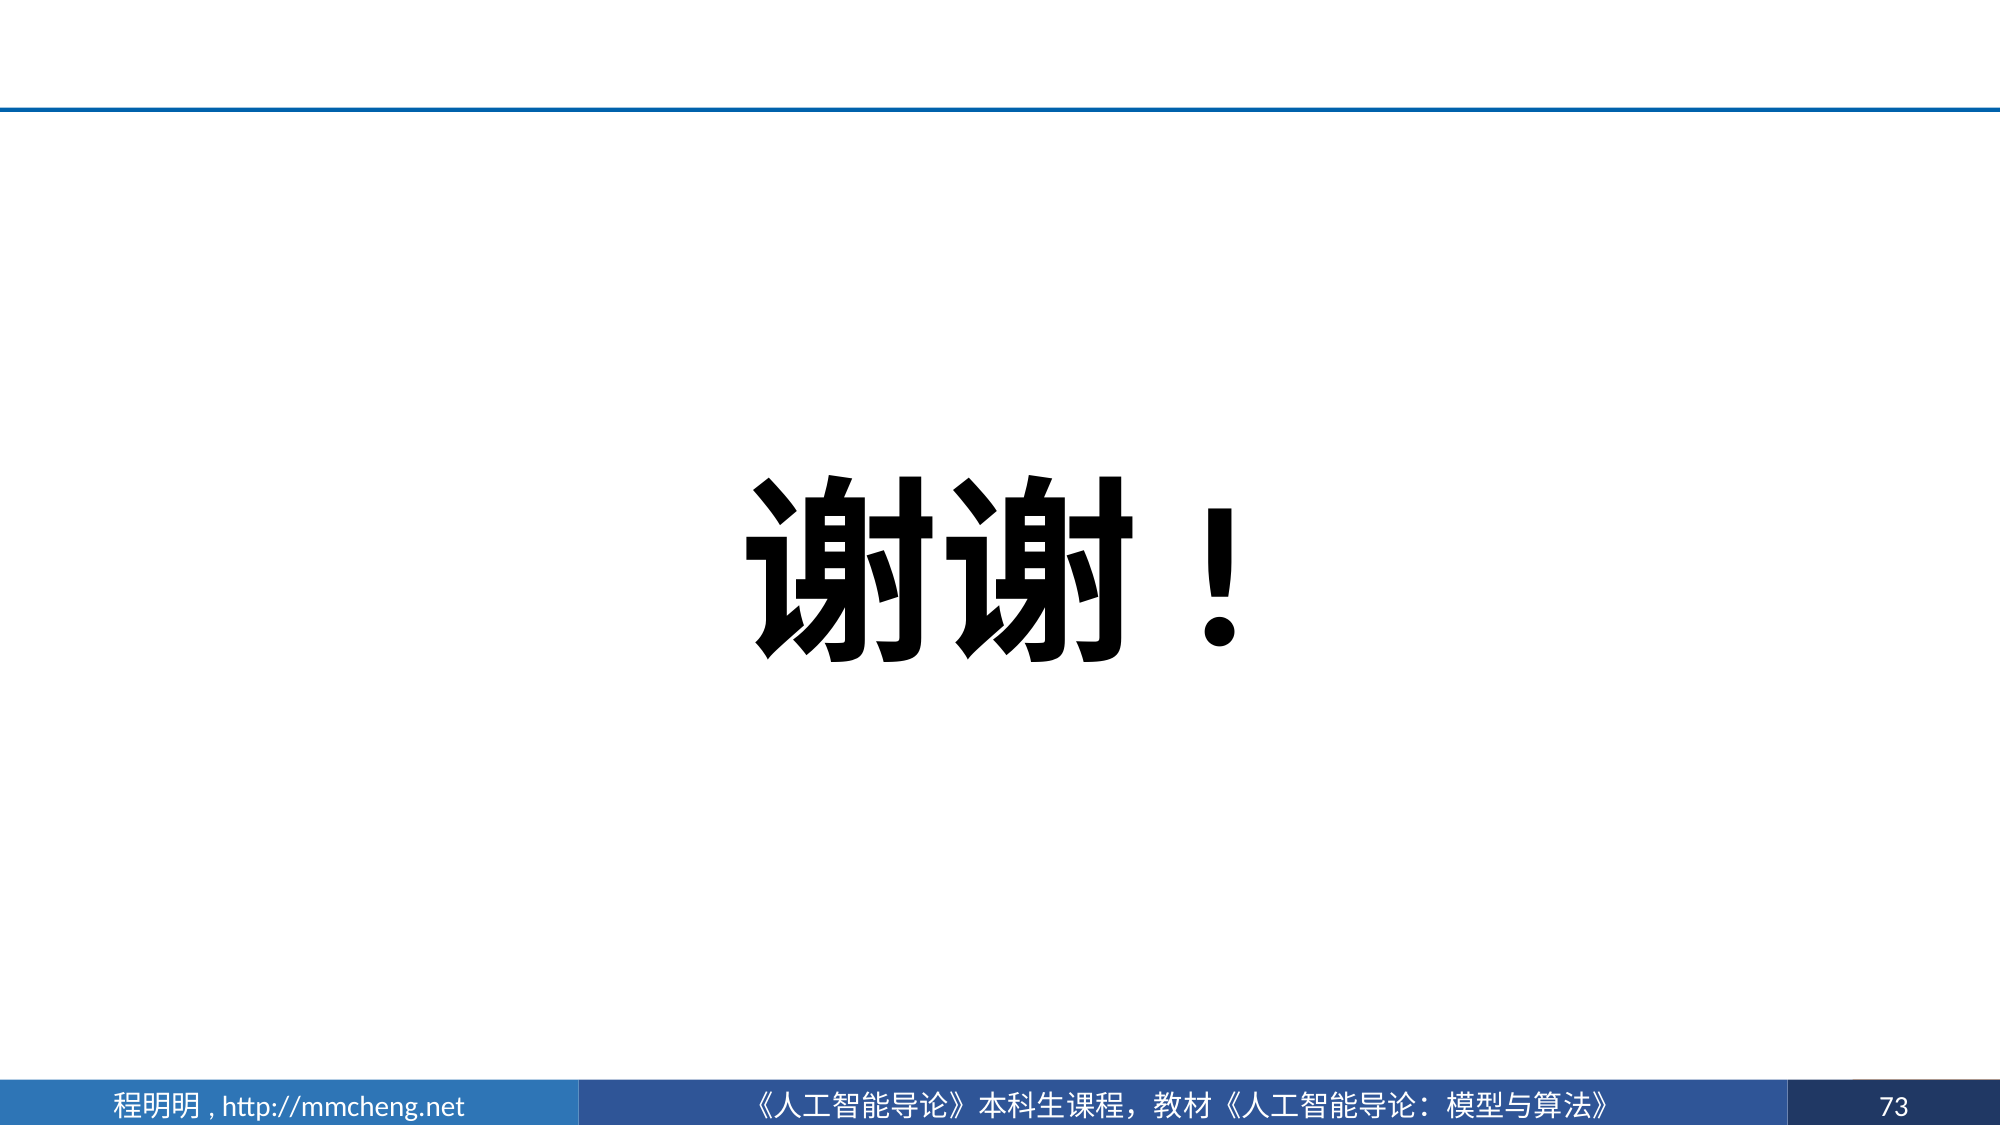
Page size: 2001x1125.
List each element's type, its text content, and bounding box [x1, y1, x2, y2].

title [64, 0, 2000, 110]
list 谢谢! [64, 129, 1928, 783]
